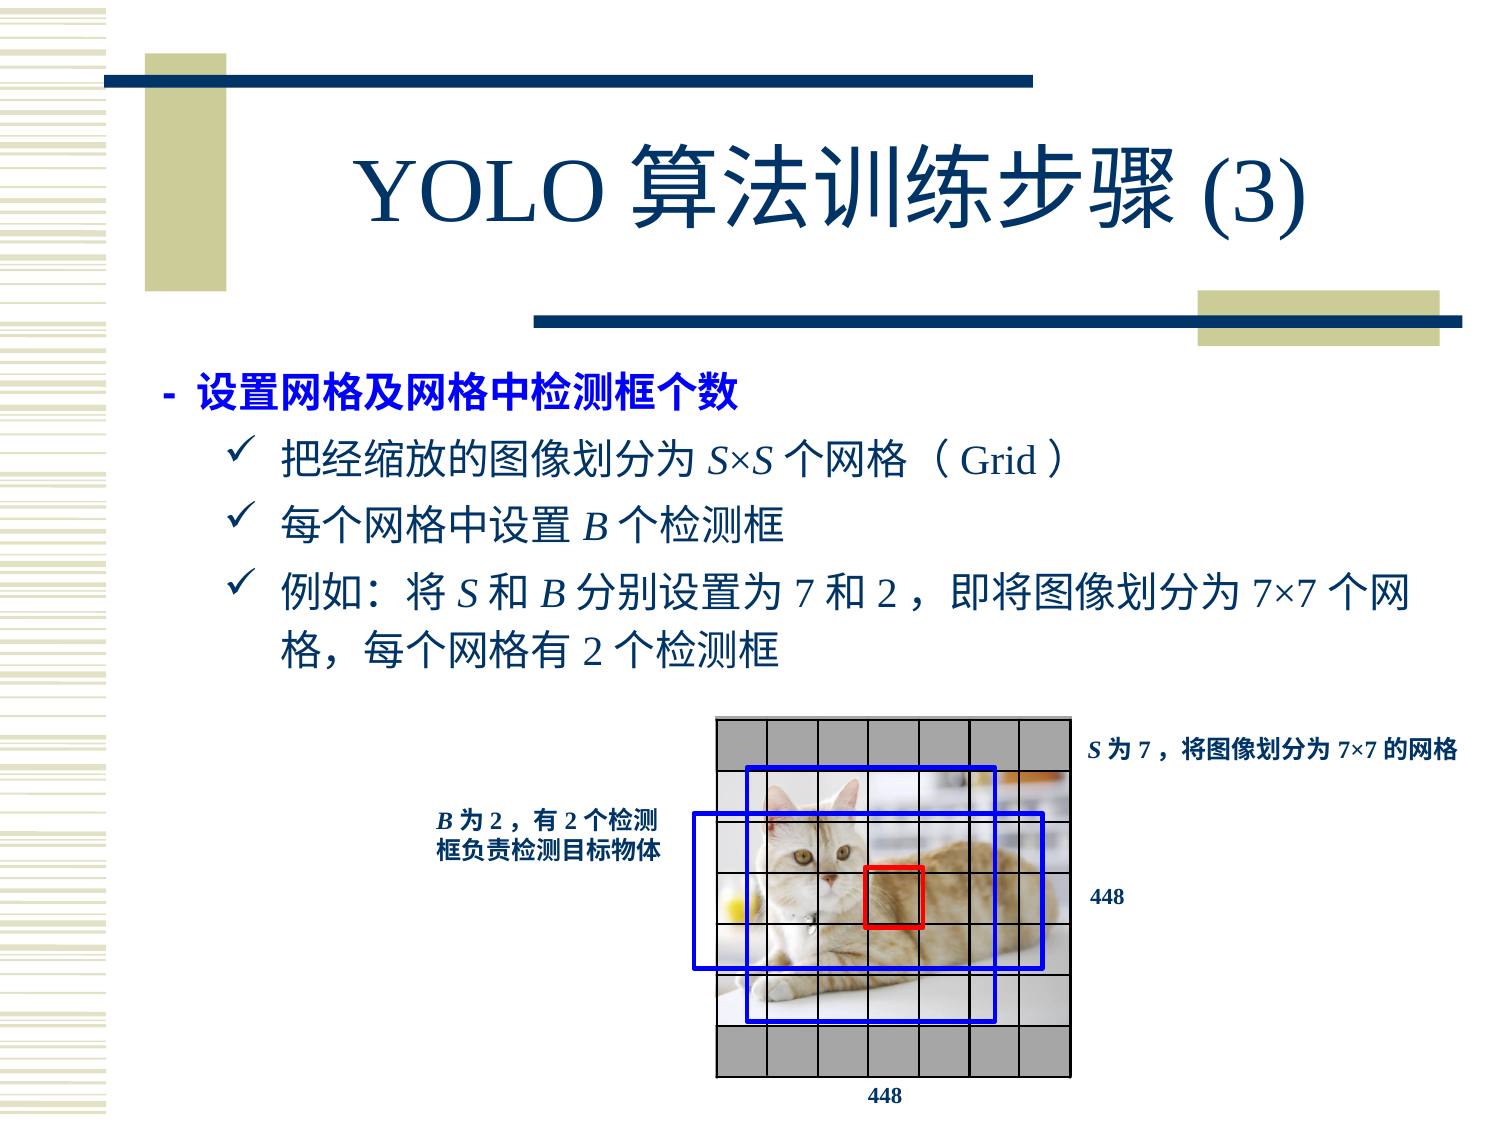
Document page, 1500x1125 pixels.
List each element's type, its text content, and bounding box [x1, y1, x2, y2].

text_box 448 [853, 1088, 936, 1116]
text_box B为2，有2个检测框负责检测目标物体 [421, 796, 697, 872]
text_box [713, 715, 1159, 1079]
text_box S为7，将图像划分为7×7的网格 [1163, 726, 1484, 772]
list - 设置网格及网格中检测框个数 把经缩放的图像划分为S×S个网格（Grid） 每个网格中设置B个检测框 例如：将S和B分别设置为7和2，即将图像划分为7×7个网格，每个网格有2个检测框 [147, 349, 1459, 1036]
title YOLO算法训练步骤(3) [224, 99, 1436, 288]
text_box [693, 813, 708, 969]
